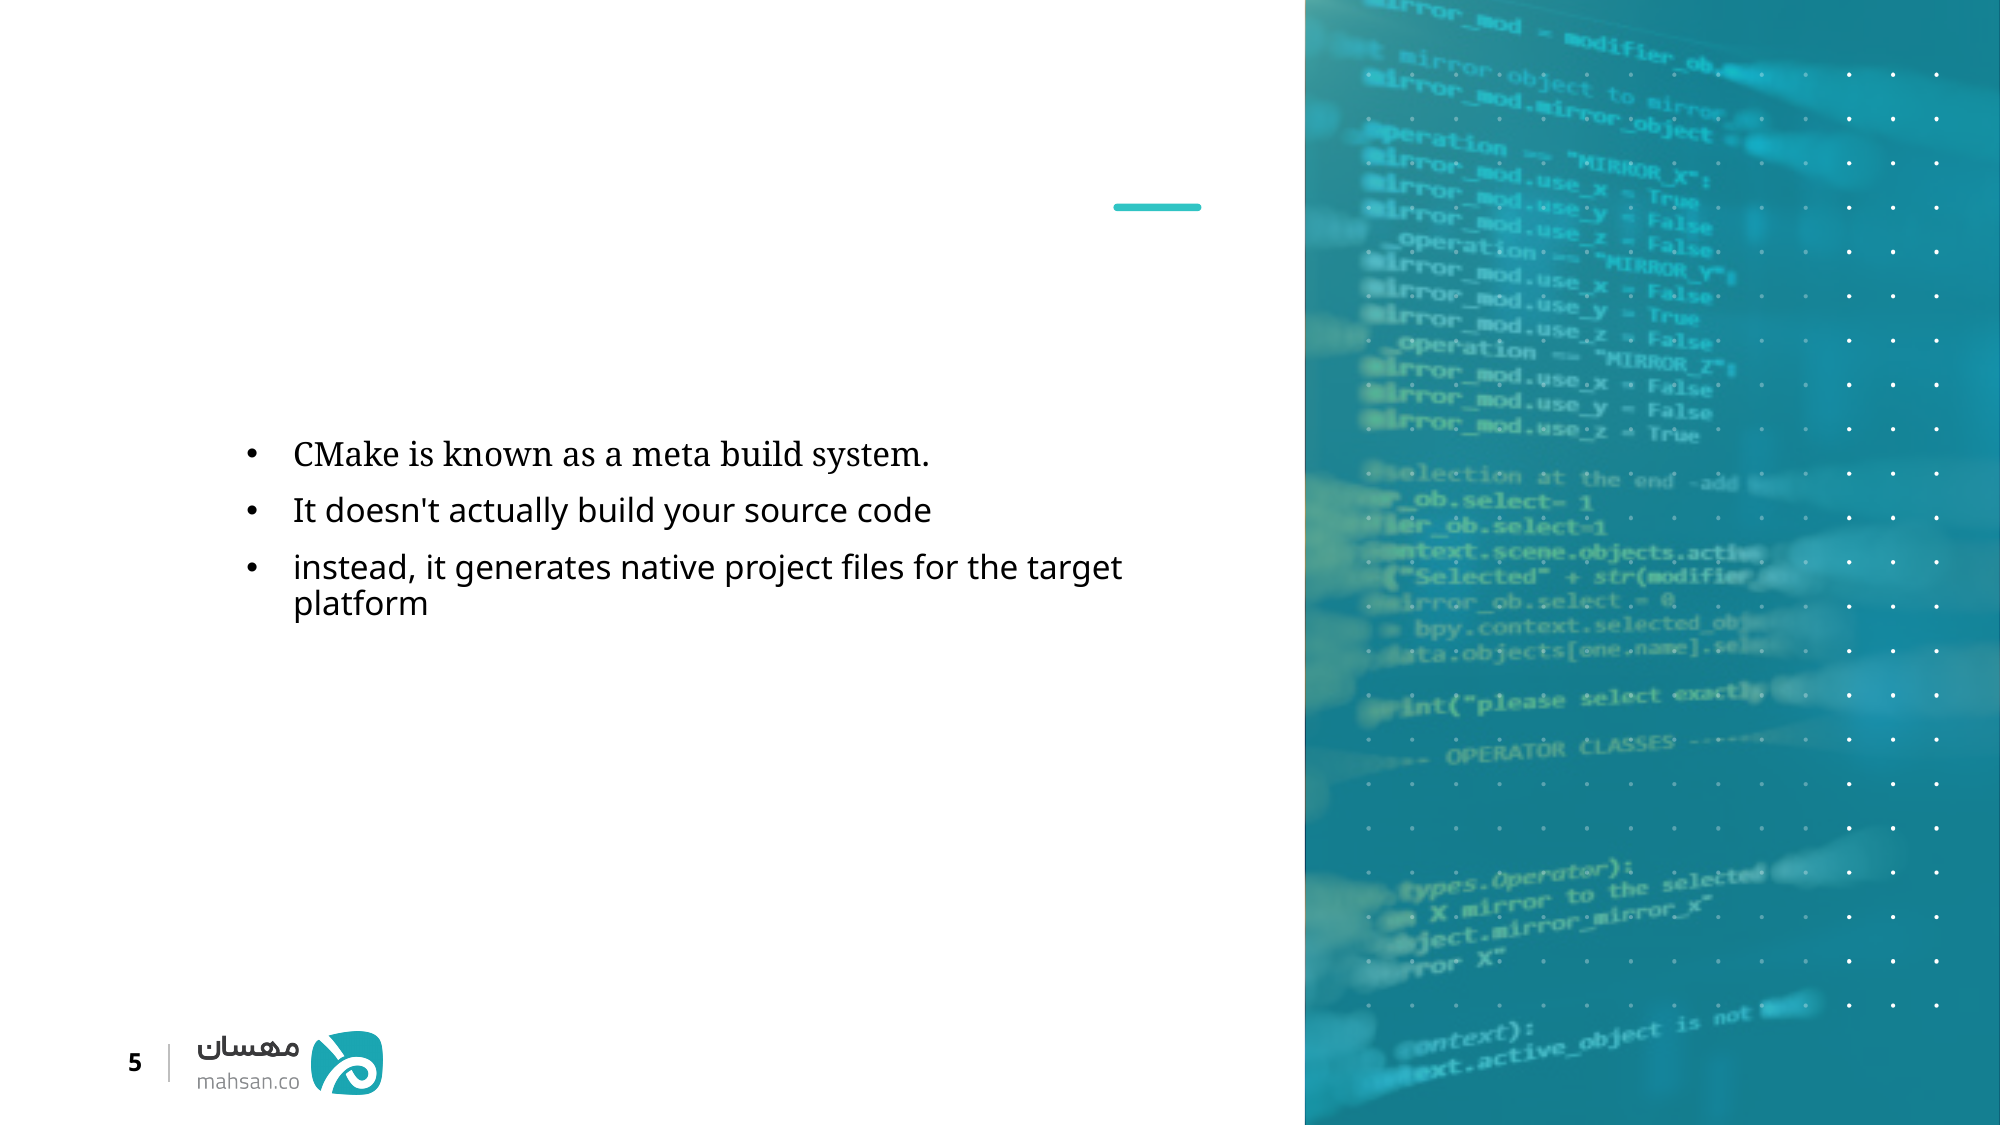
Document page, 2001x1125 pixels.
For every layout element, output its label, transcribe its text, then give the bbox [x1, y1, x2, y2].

picture [198, 1031, 383, 1095]
list CMake is known as a meta build system. It doesn't actually build your source code instead, it generates native project files for the target platform [231, 429, 1219, 1008]
picture [1304, 0, 2000, 1125]
slide_number 5 [81, 1033, 189, 1094]
